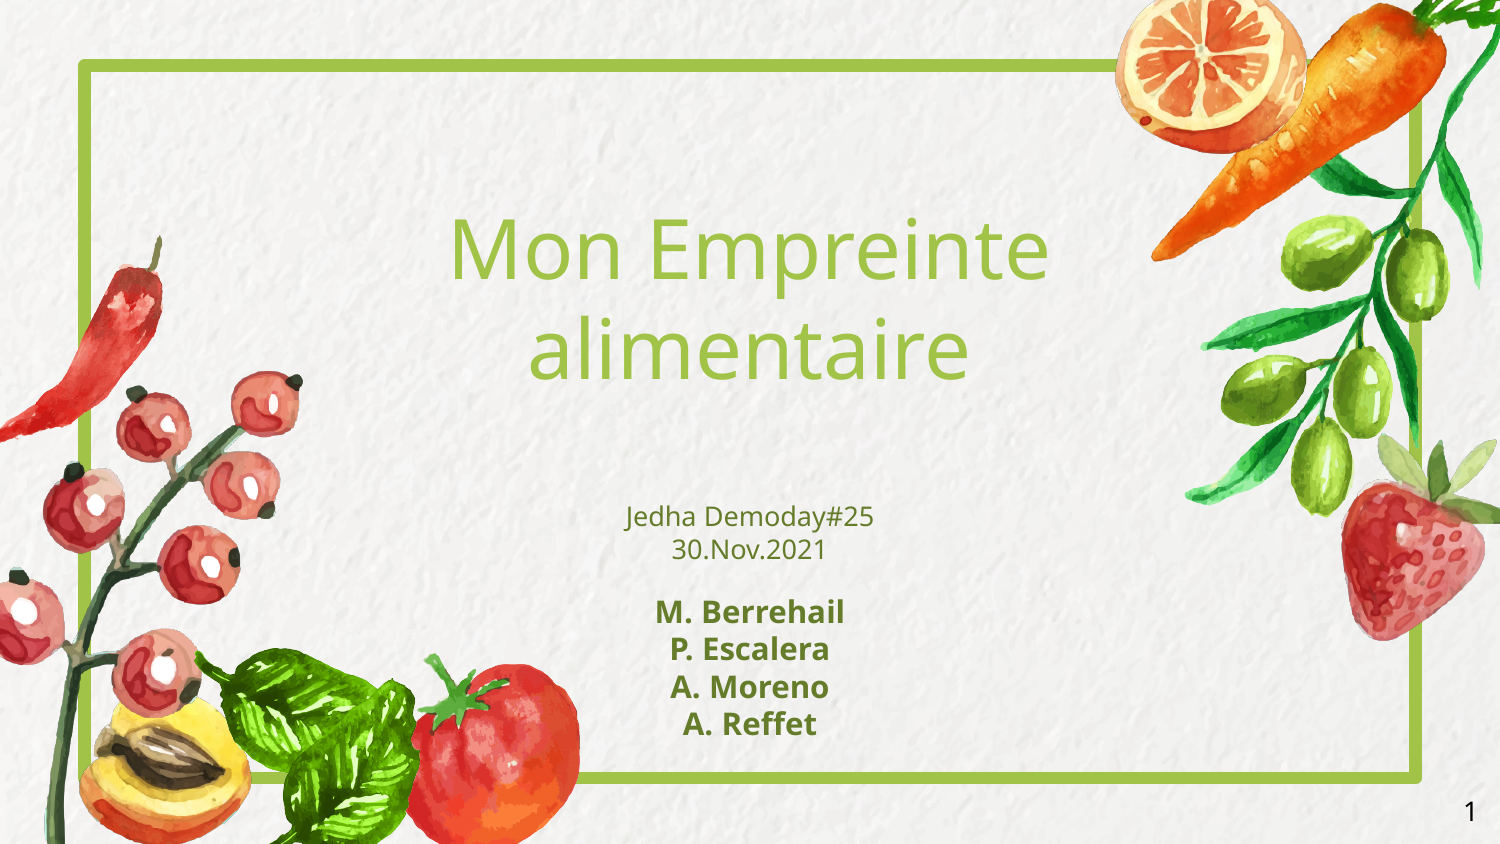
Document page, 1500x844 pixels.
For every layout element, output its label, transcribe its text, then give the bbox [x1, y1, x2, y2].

subtitle Jedha Demoday#25 30.Nov.2021 M. Berrehail P. Escalera A. Moreno A. Reffet [294, 484, 1217, 615]
picture [0, 0, 1500, 844]
title Mon Empreinte alimentaire [270, 204, 1179, 412]
slide_number ‹#› [1403, 779, 1494, 844]
